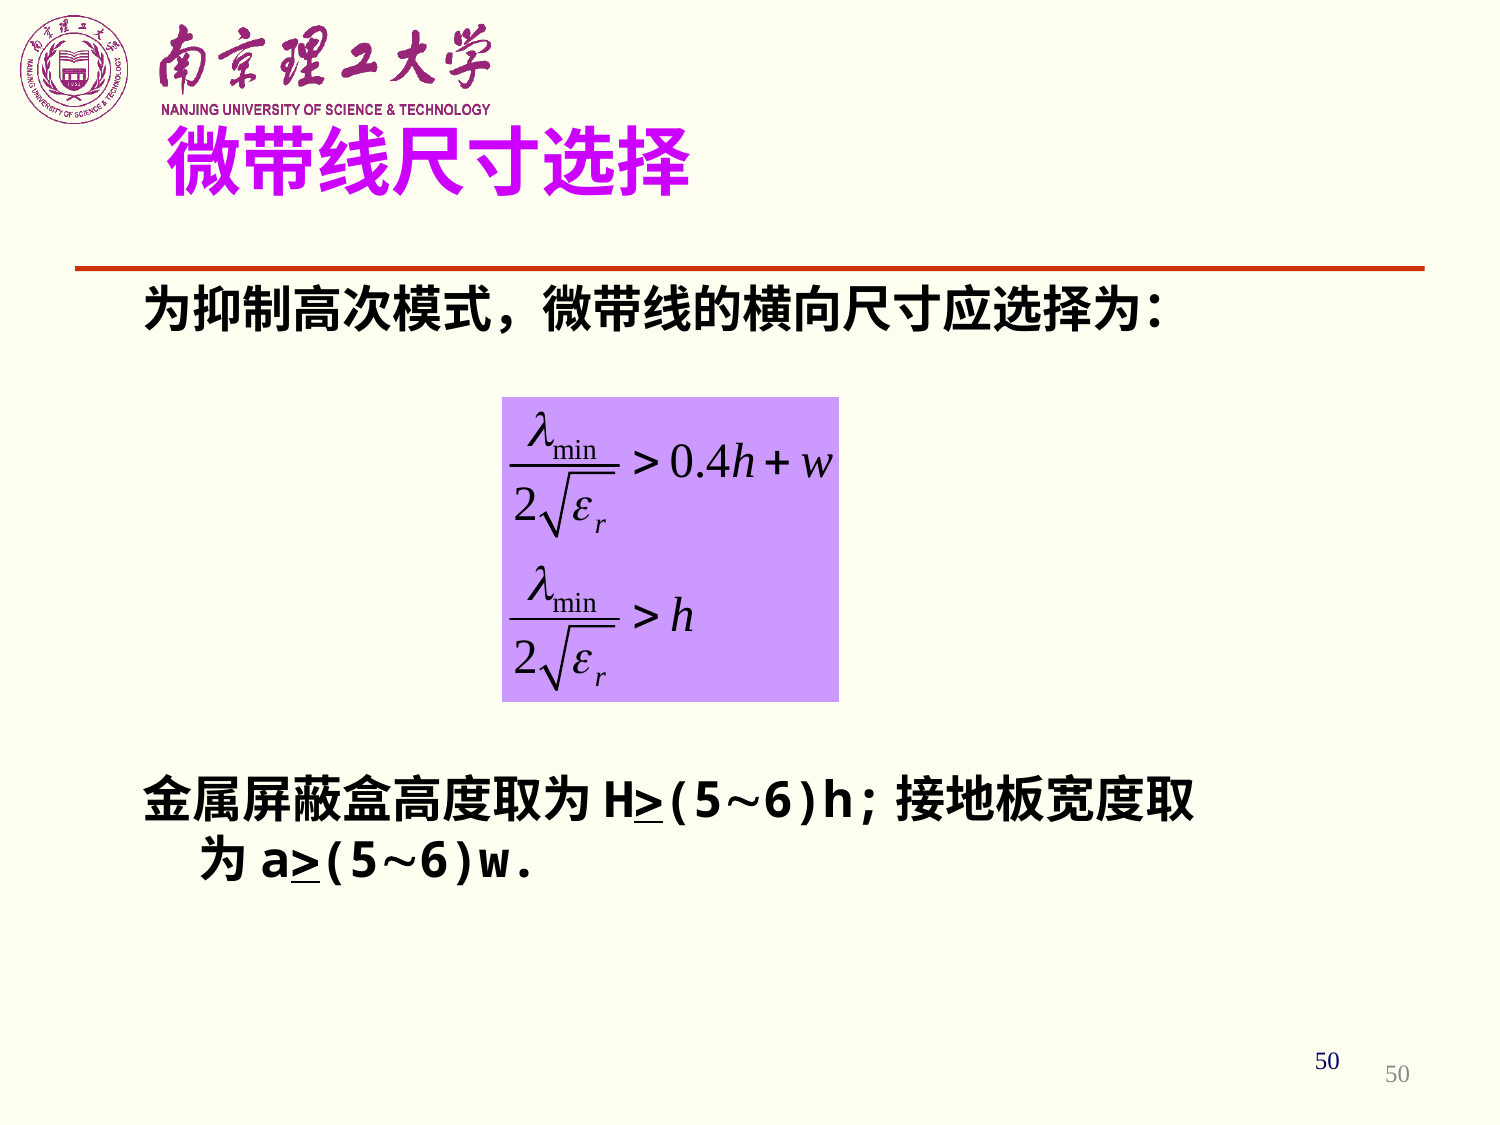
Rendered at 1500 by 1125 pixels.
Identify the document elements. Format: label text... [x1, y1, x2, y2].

picture [17, 15, 491, 126]
title 微带线尺寸选择 [151, 90, 876, 229]
list 为抑制高次模式，微带线的横向尺寸应选择为： 金属屏蔽盒高度取为H(56)h;接地板宽度取为a(56)w. [127, 270, 1259, 1033]
slide_number 50 [1074, 1042, 1425, 1103]
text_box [501, 397, 840, 703]
